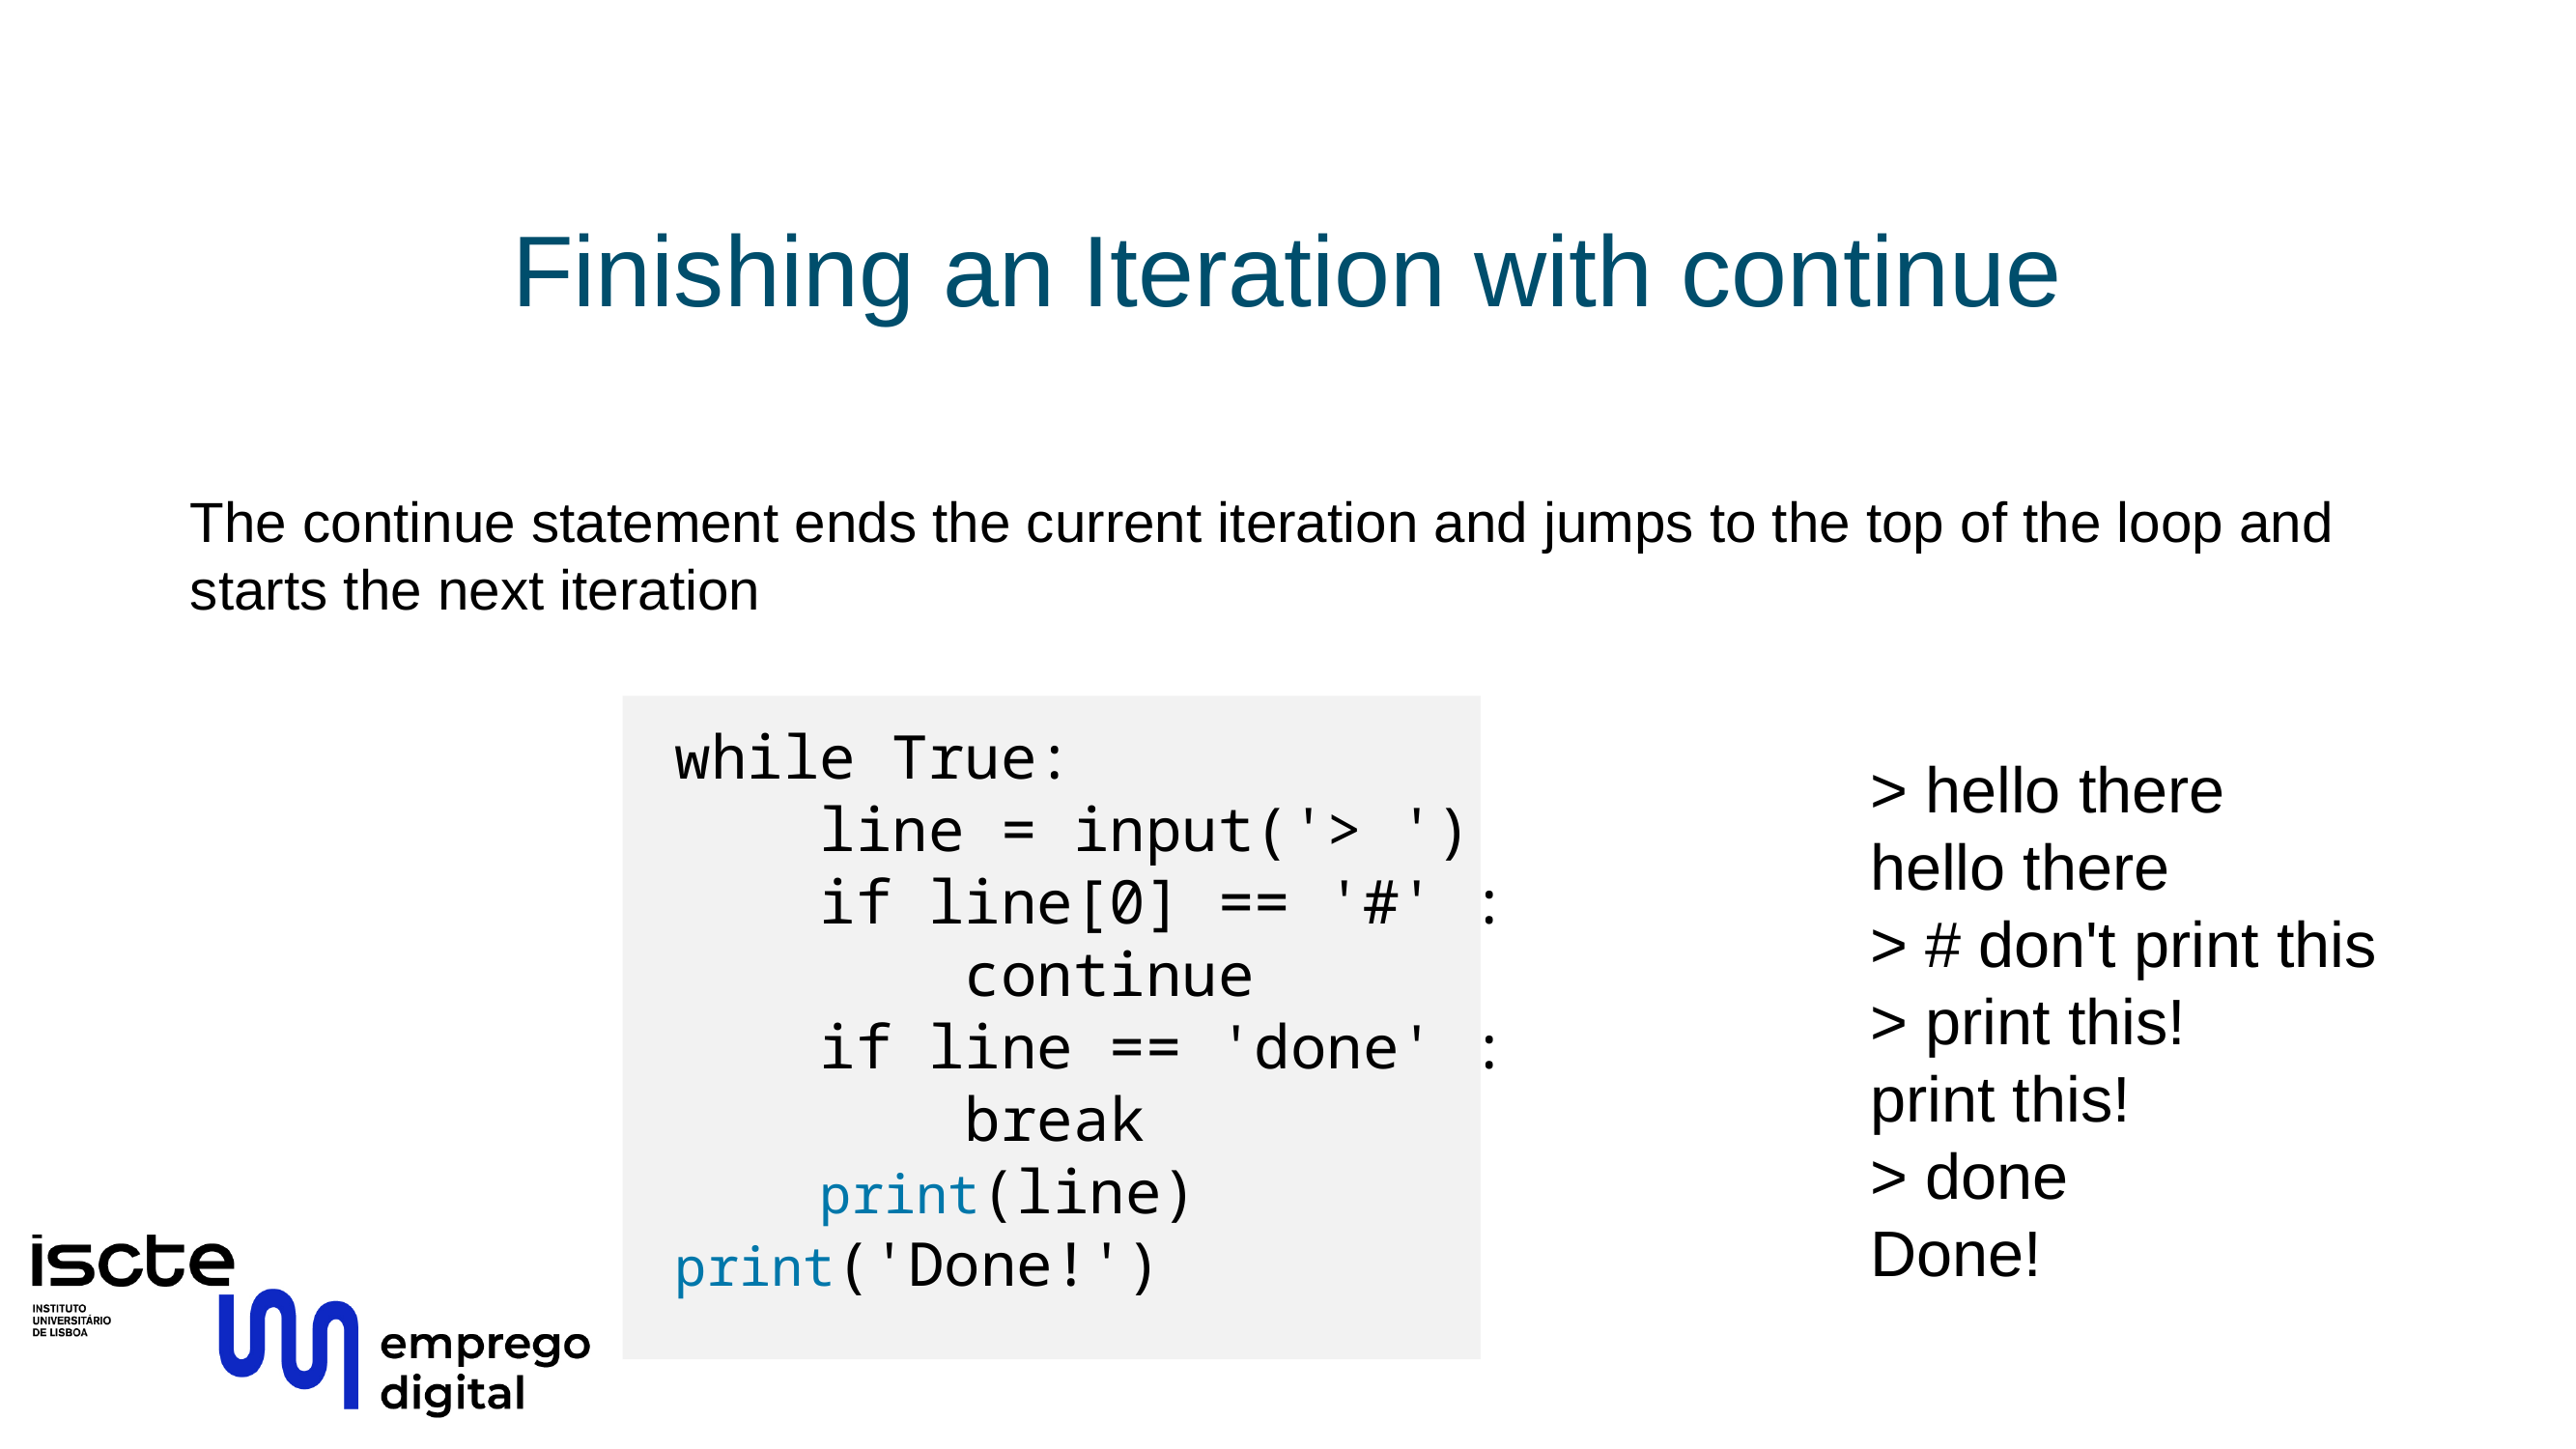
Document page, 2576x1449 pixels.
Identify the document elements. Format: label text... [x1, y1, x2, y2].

text_box while True: line = input('> ') if line[0] == '#' : continue if line == 'done' : break print(line) print('Done!') [674, 657, 1631, 1360]
list The continue statement ends the current iteration and jumps to the top of the loop and starts the next iteration [184, 422, 2392, 685]
text_box > hello there hello there > # don't print this > print this! print this! > done Done! [1869, 712, 2437, 1327]
picture [0, 1209, 616, 1449]
title Finishing an Iteration with continue [184, 129, 2392, 403]
text_box [621, 694, 1483, 1361]
